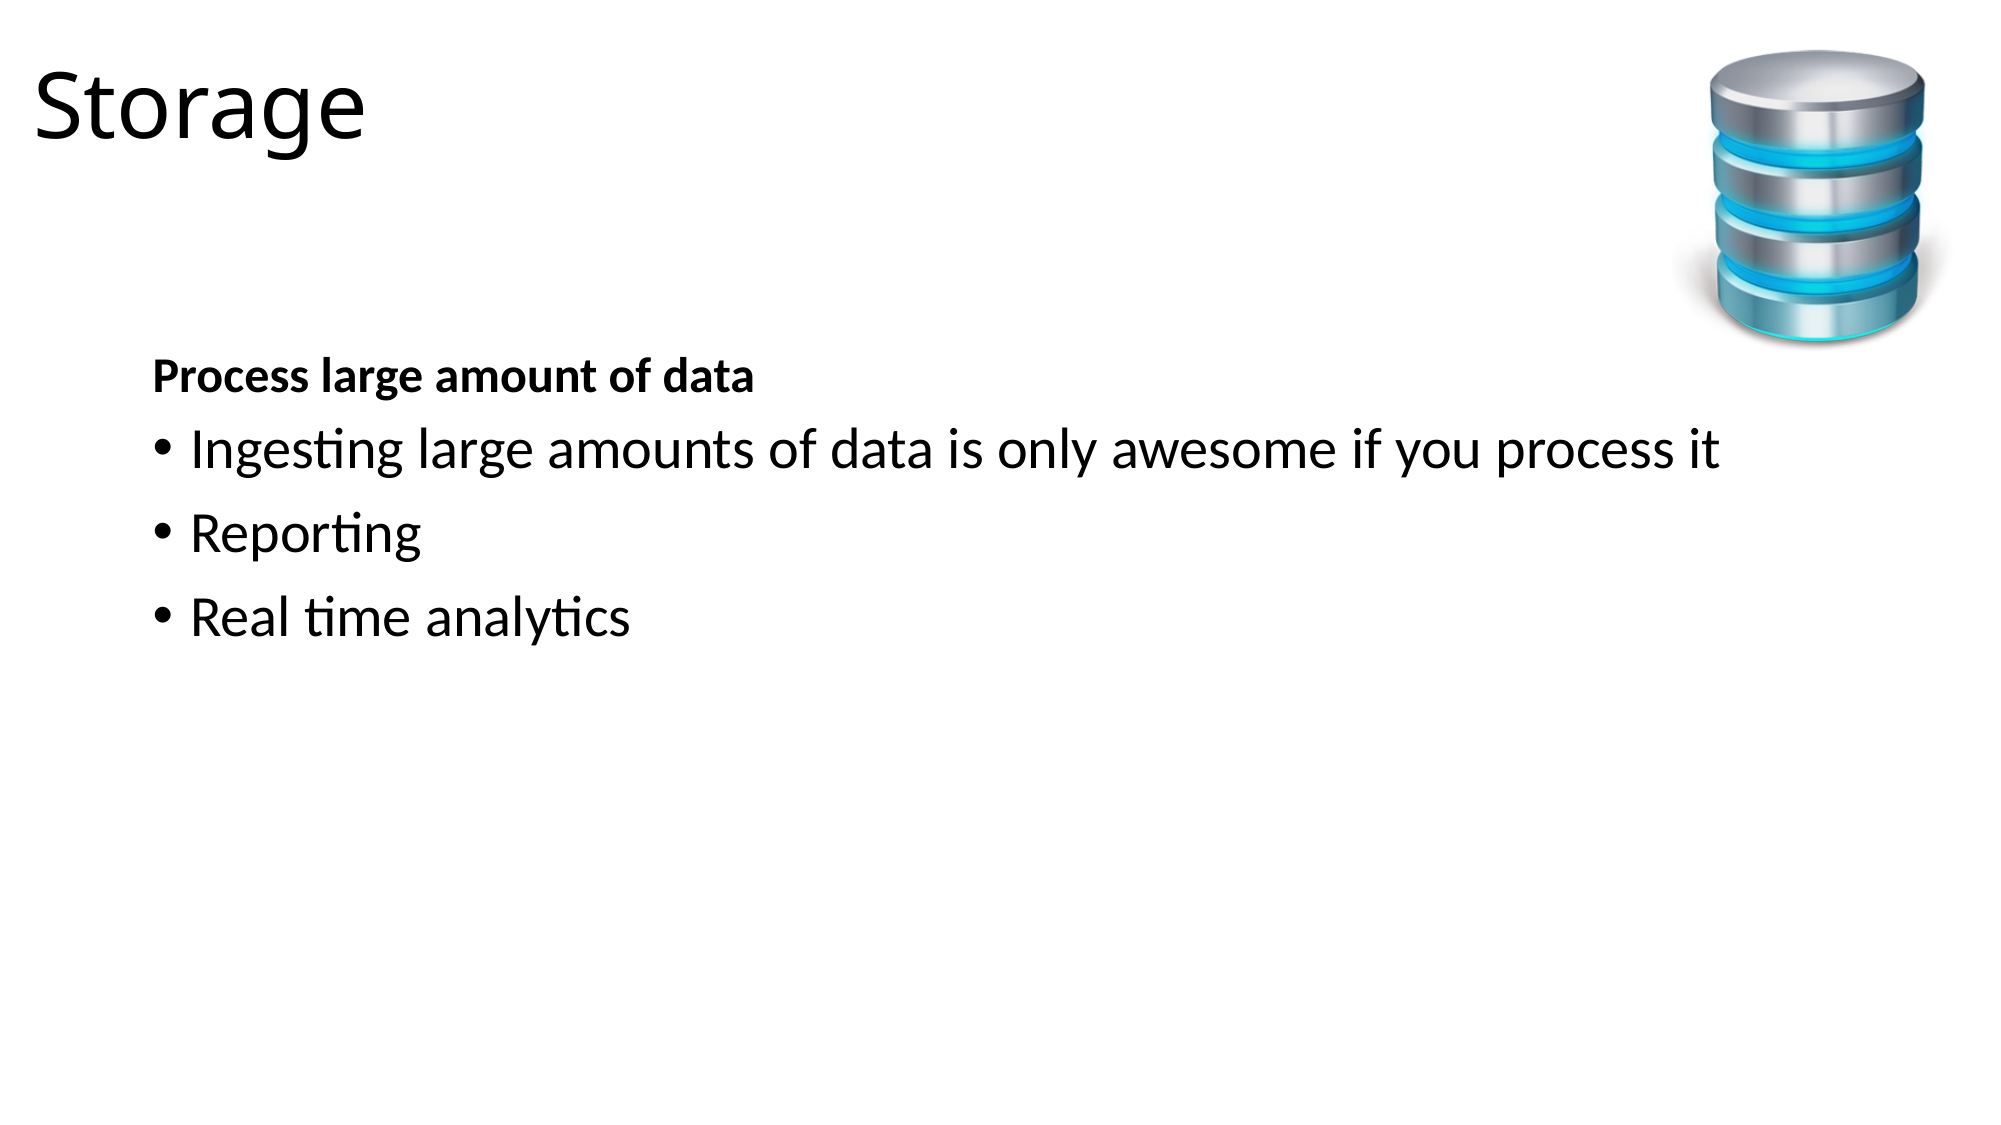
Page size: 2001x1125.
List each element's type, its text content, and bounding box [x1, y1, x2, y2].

list Process large amount of data [137, 275, 984, 410]
list Ingesting large amounts of data is only awesome if you process it Reporting Real time analytics [137, 410, 1874, 1016]
title Storage [18, 0, 1625, 218]
picture [1625, 0, 2000, 354]
